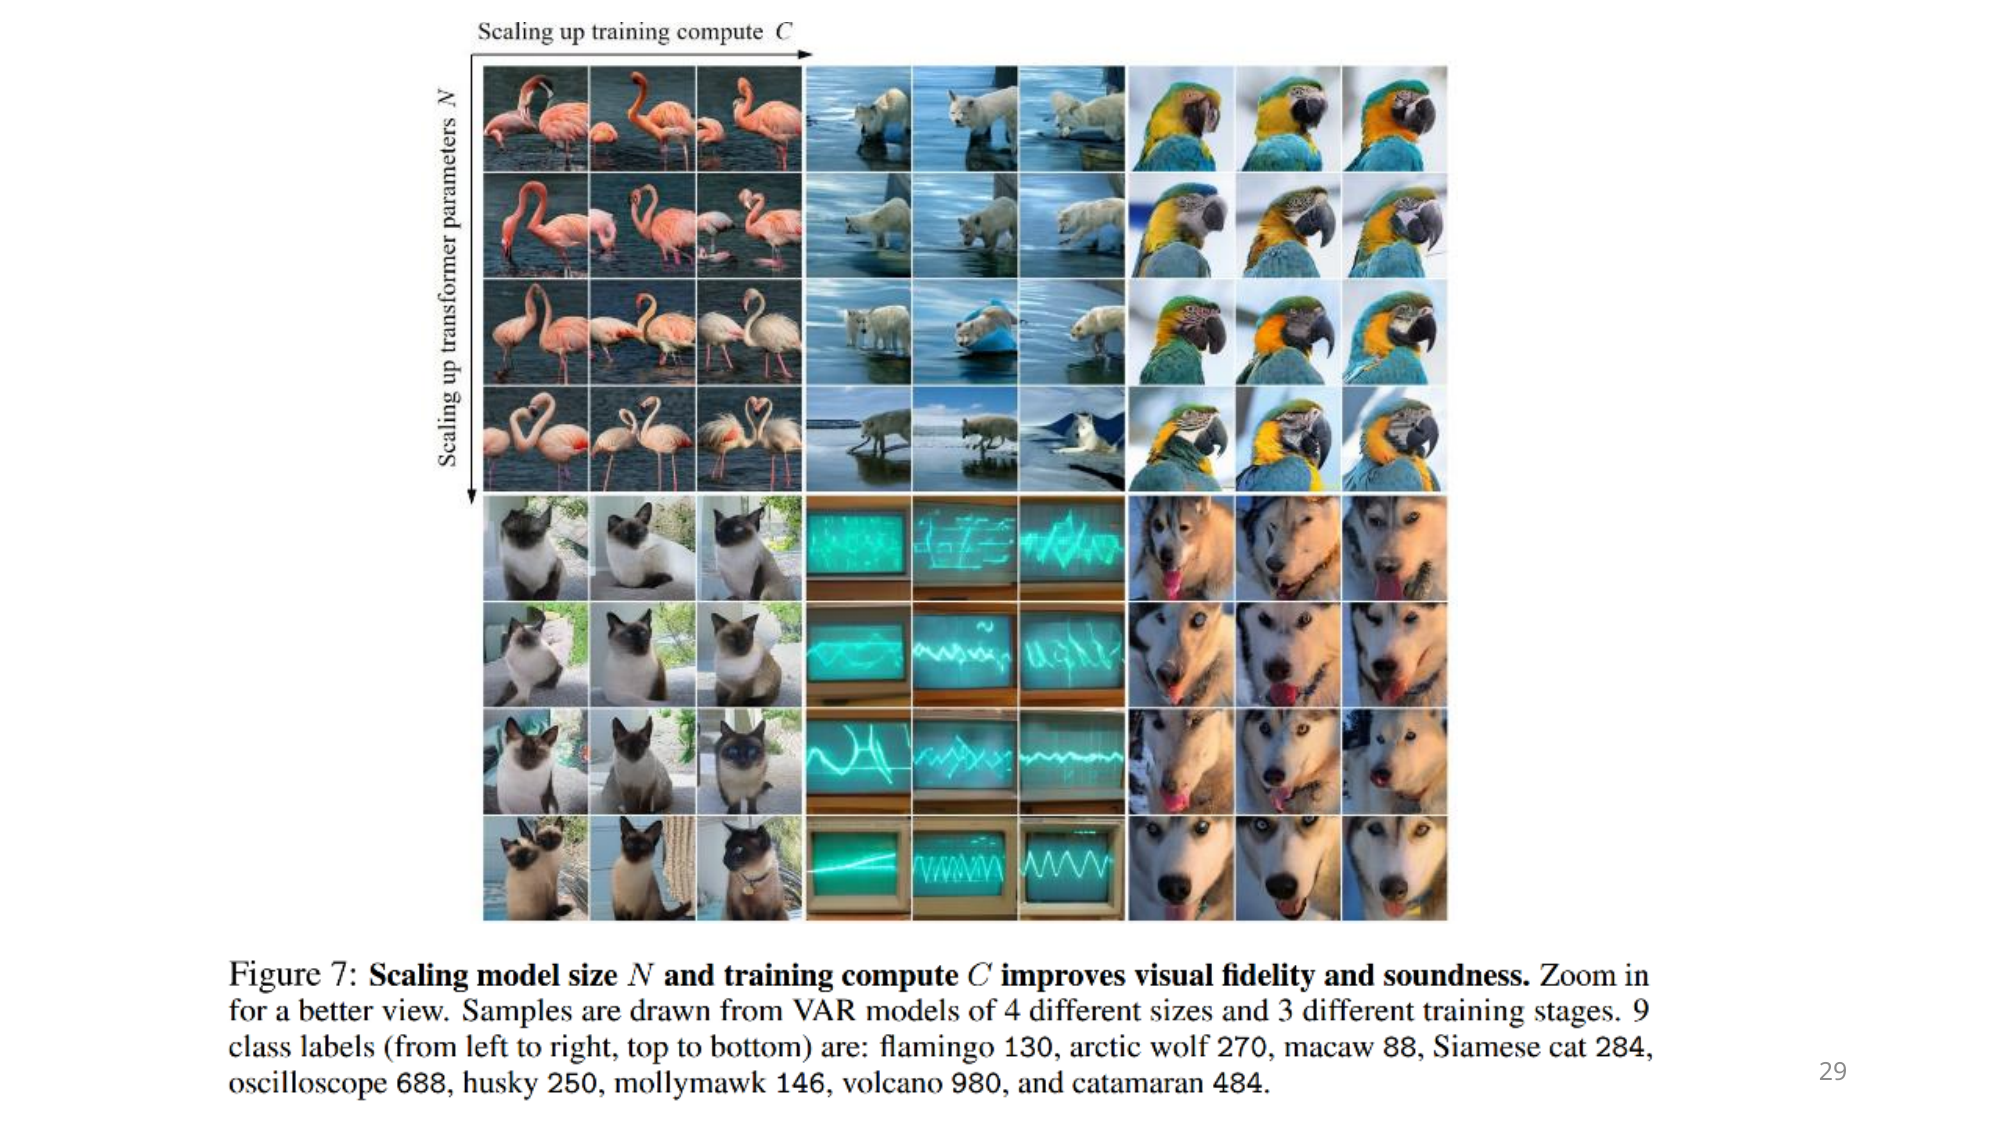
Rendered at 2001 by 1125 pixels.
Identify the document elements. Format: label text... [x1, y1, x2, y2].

picture [421, 22, 1458, 924]
slide_number 29 [1664, 1042, 1863, 1103]
picture [216, 953, 1664, 1110]
